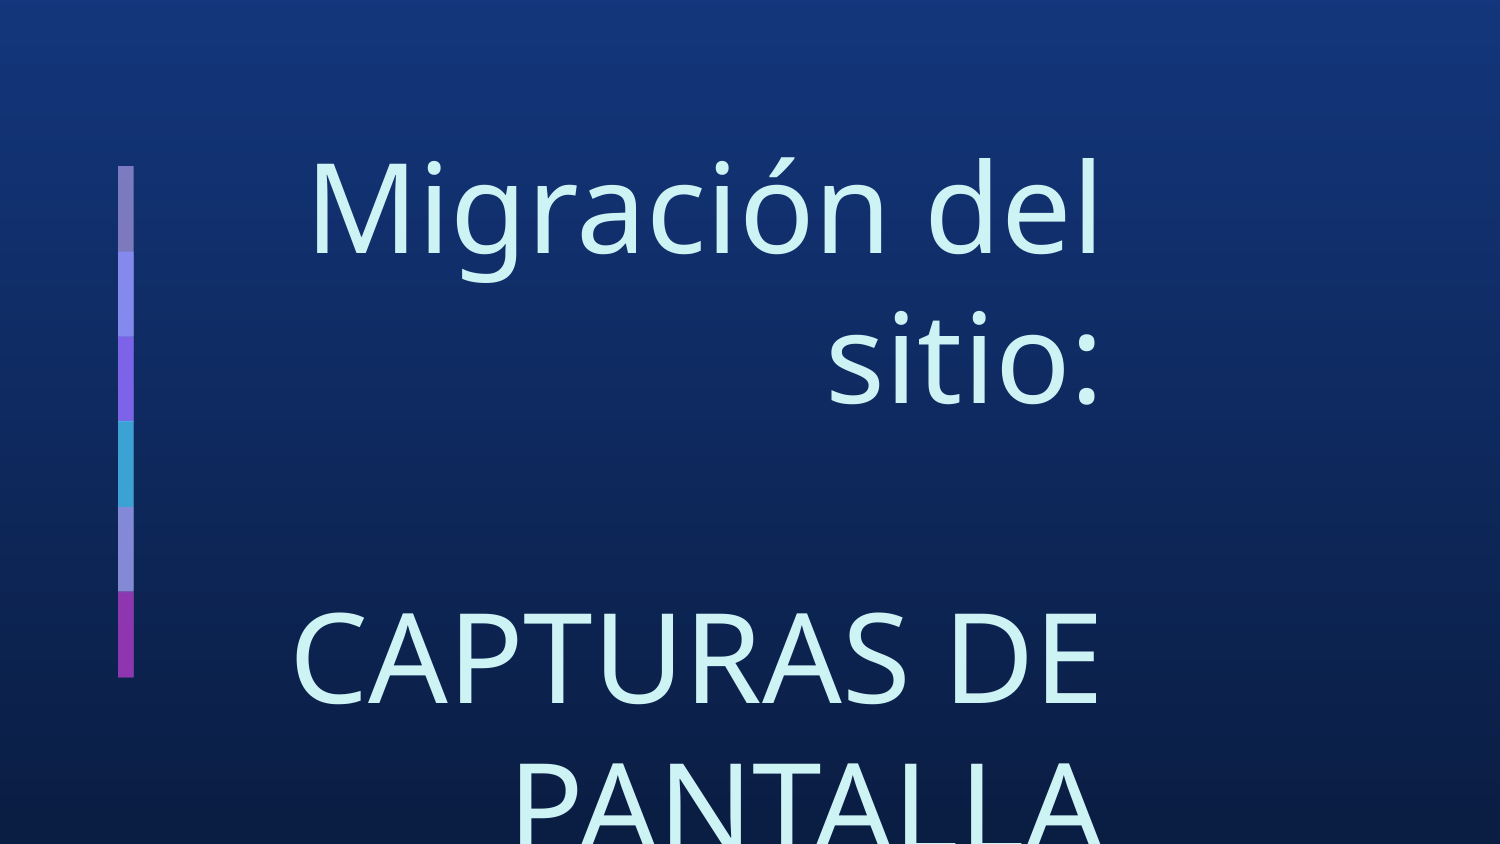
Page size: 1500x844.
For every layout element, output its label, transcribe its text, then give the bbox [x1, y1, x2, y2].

title Migración del sitio: CAPTURAS DE PANTALLA [172, 113, 1120, 764]
